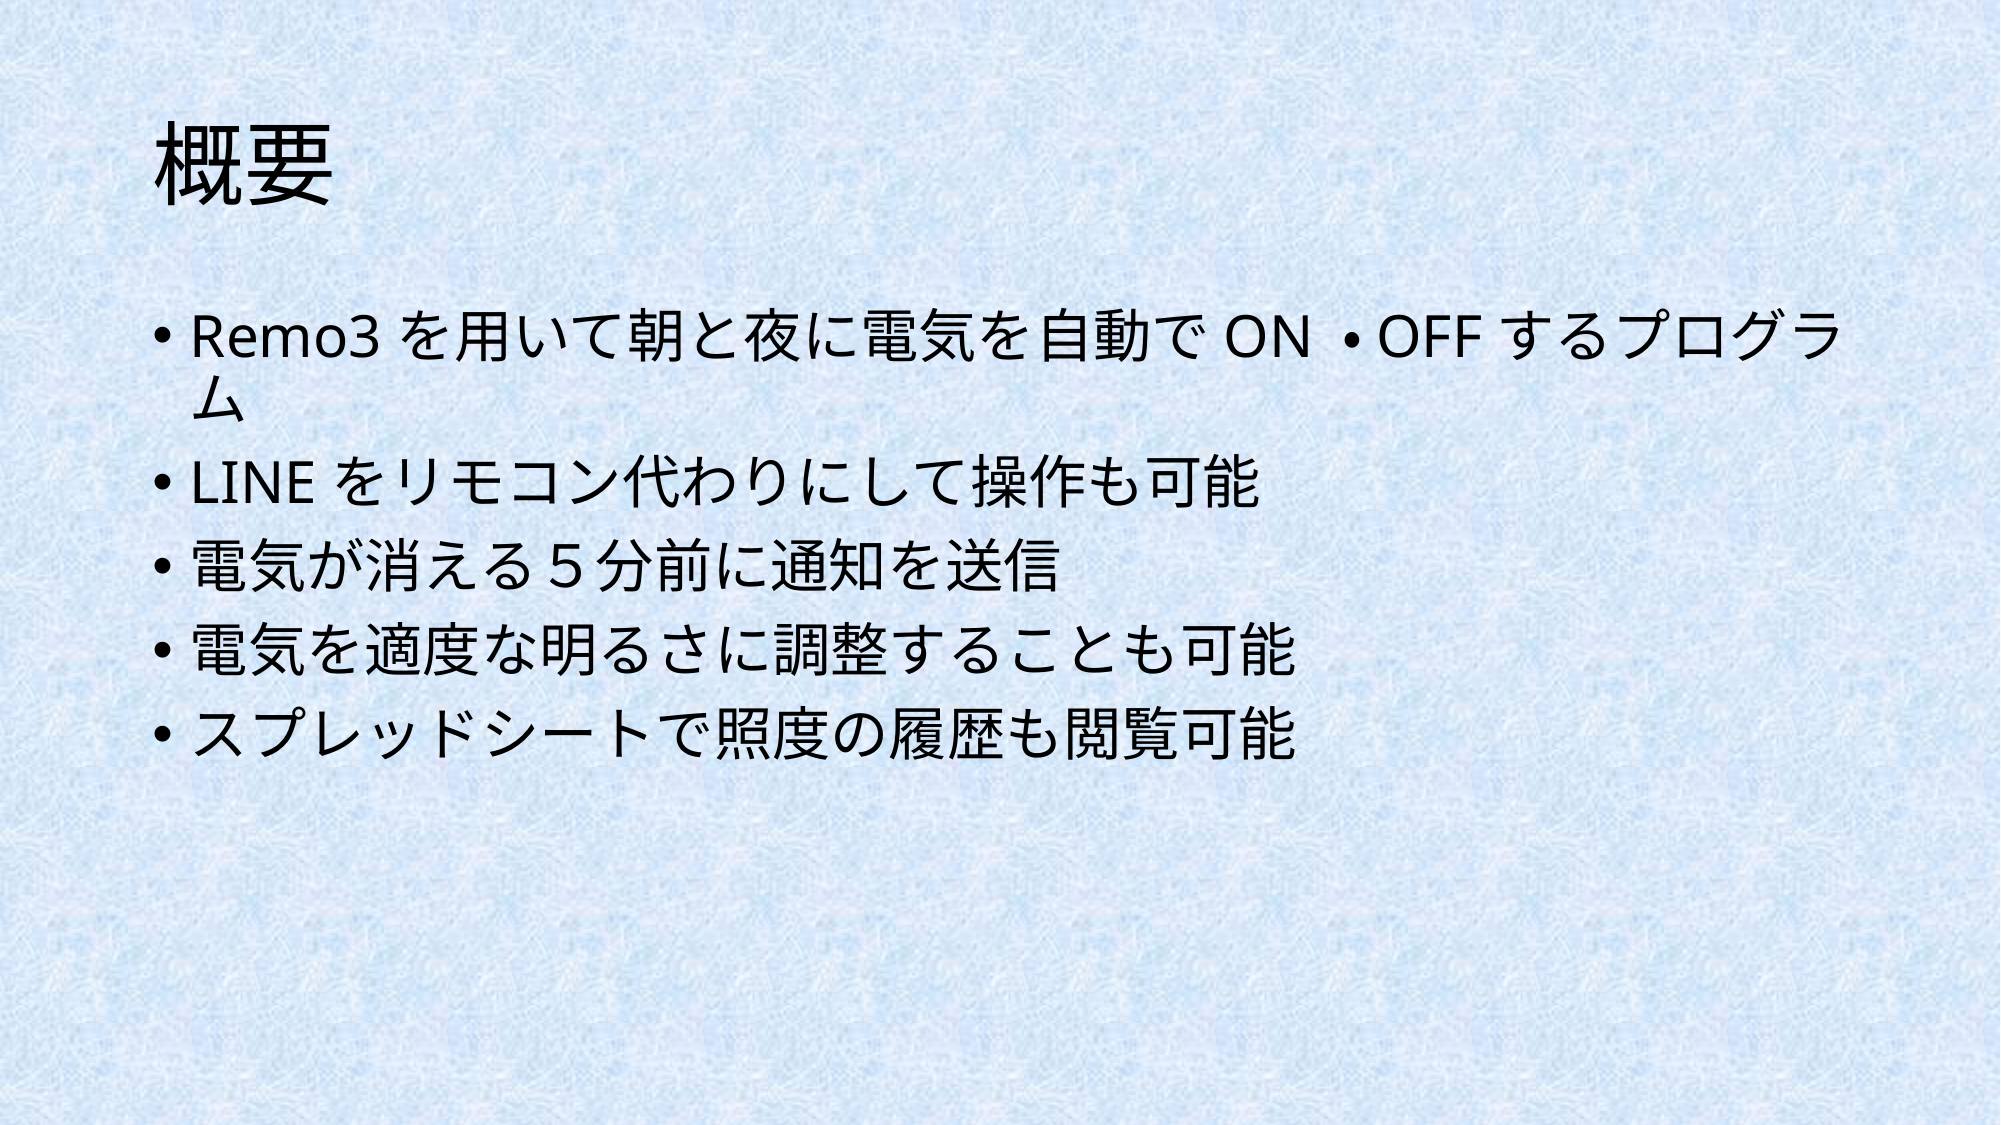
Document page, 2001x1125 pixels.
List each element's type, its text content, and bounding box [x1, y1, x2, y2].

title 概要 [137, 59, 1863, 278]
picture [0, 0, 2001, 1125]
list Remo3を用いて朝と夜に電気を自動でON ・OFFするプログラム LINEをリモコン代わりにして操作も可能 電気が消える５分前に通知を送信 電気を適度な明るさに調整することも可能 スプレッドシートで照度の履歴も閲覧可能 [137, 299, 1863, 1014]
